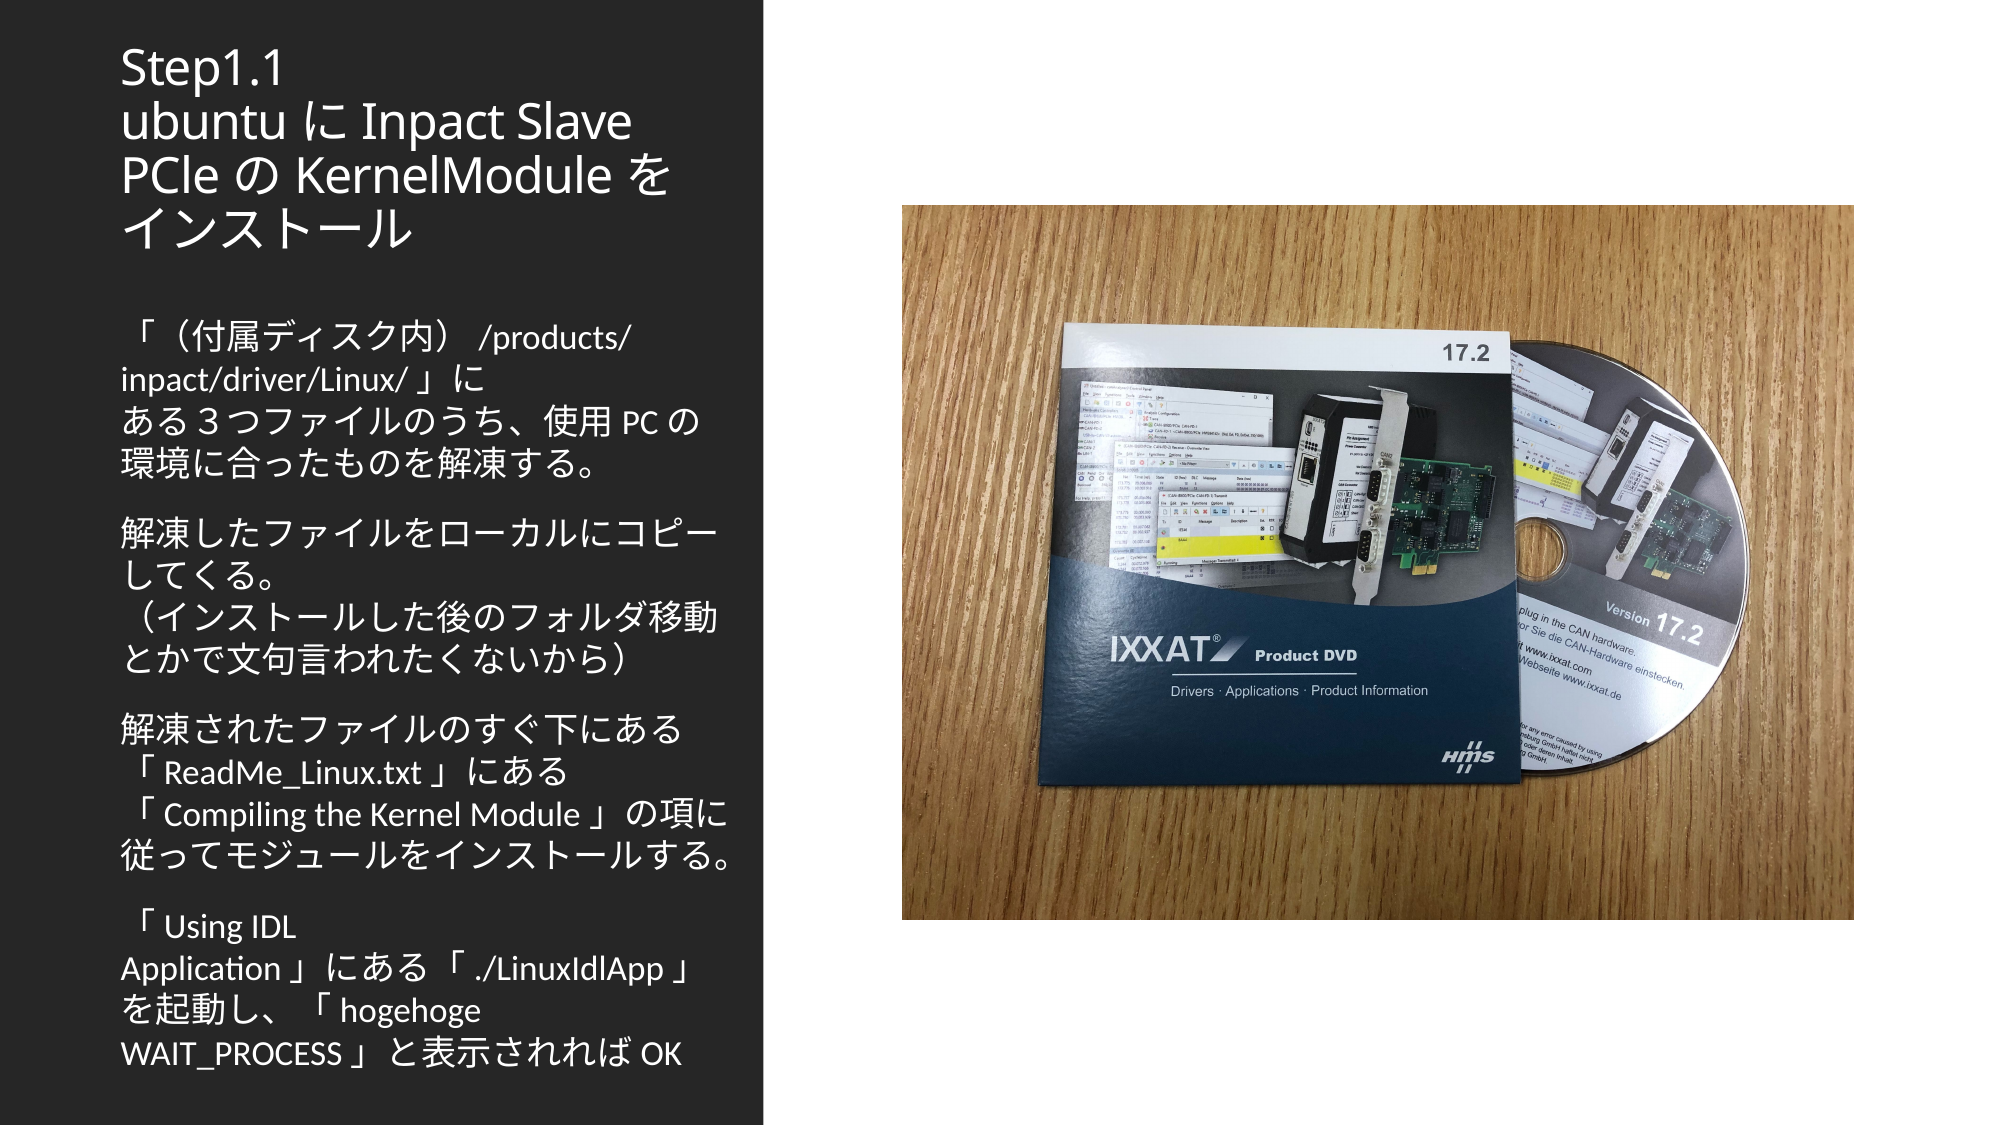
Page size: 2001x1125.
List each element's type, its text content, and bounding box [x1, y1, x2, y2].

list 「（付属ディスク内）/products/inpact/driver/Linux/」に ある３つファイルのうち、使用PCの環境に合ったものを解凍する。 解凍したファイルをローカルにコピーしてくる。 （インストールした後のフォルダ移動とかで文句言われたくないから） 解凍されたファイルのすぐ下にある「ReadMe_Linux.txt」にある 「Compiling the Kernel Module」の項に従ってモジュールをインストールする。 「Using IDL Application」にある「./LinuxIdlApp」を起動し、「hogehoge WAIT_PROCESS」と表示されればOK [105, 307, 747, 1091]
picture [901, 205, 1855, 920]
title Step1.1 ubuntuにInpact Slave PCleのKernelModuleをインストール [105, 80, 714, 266]
